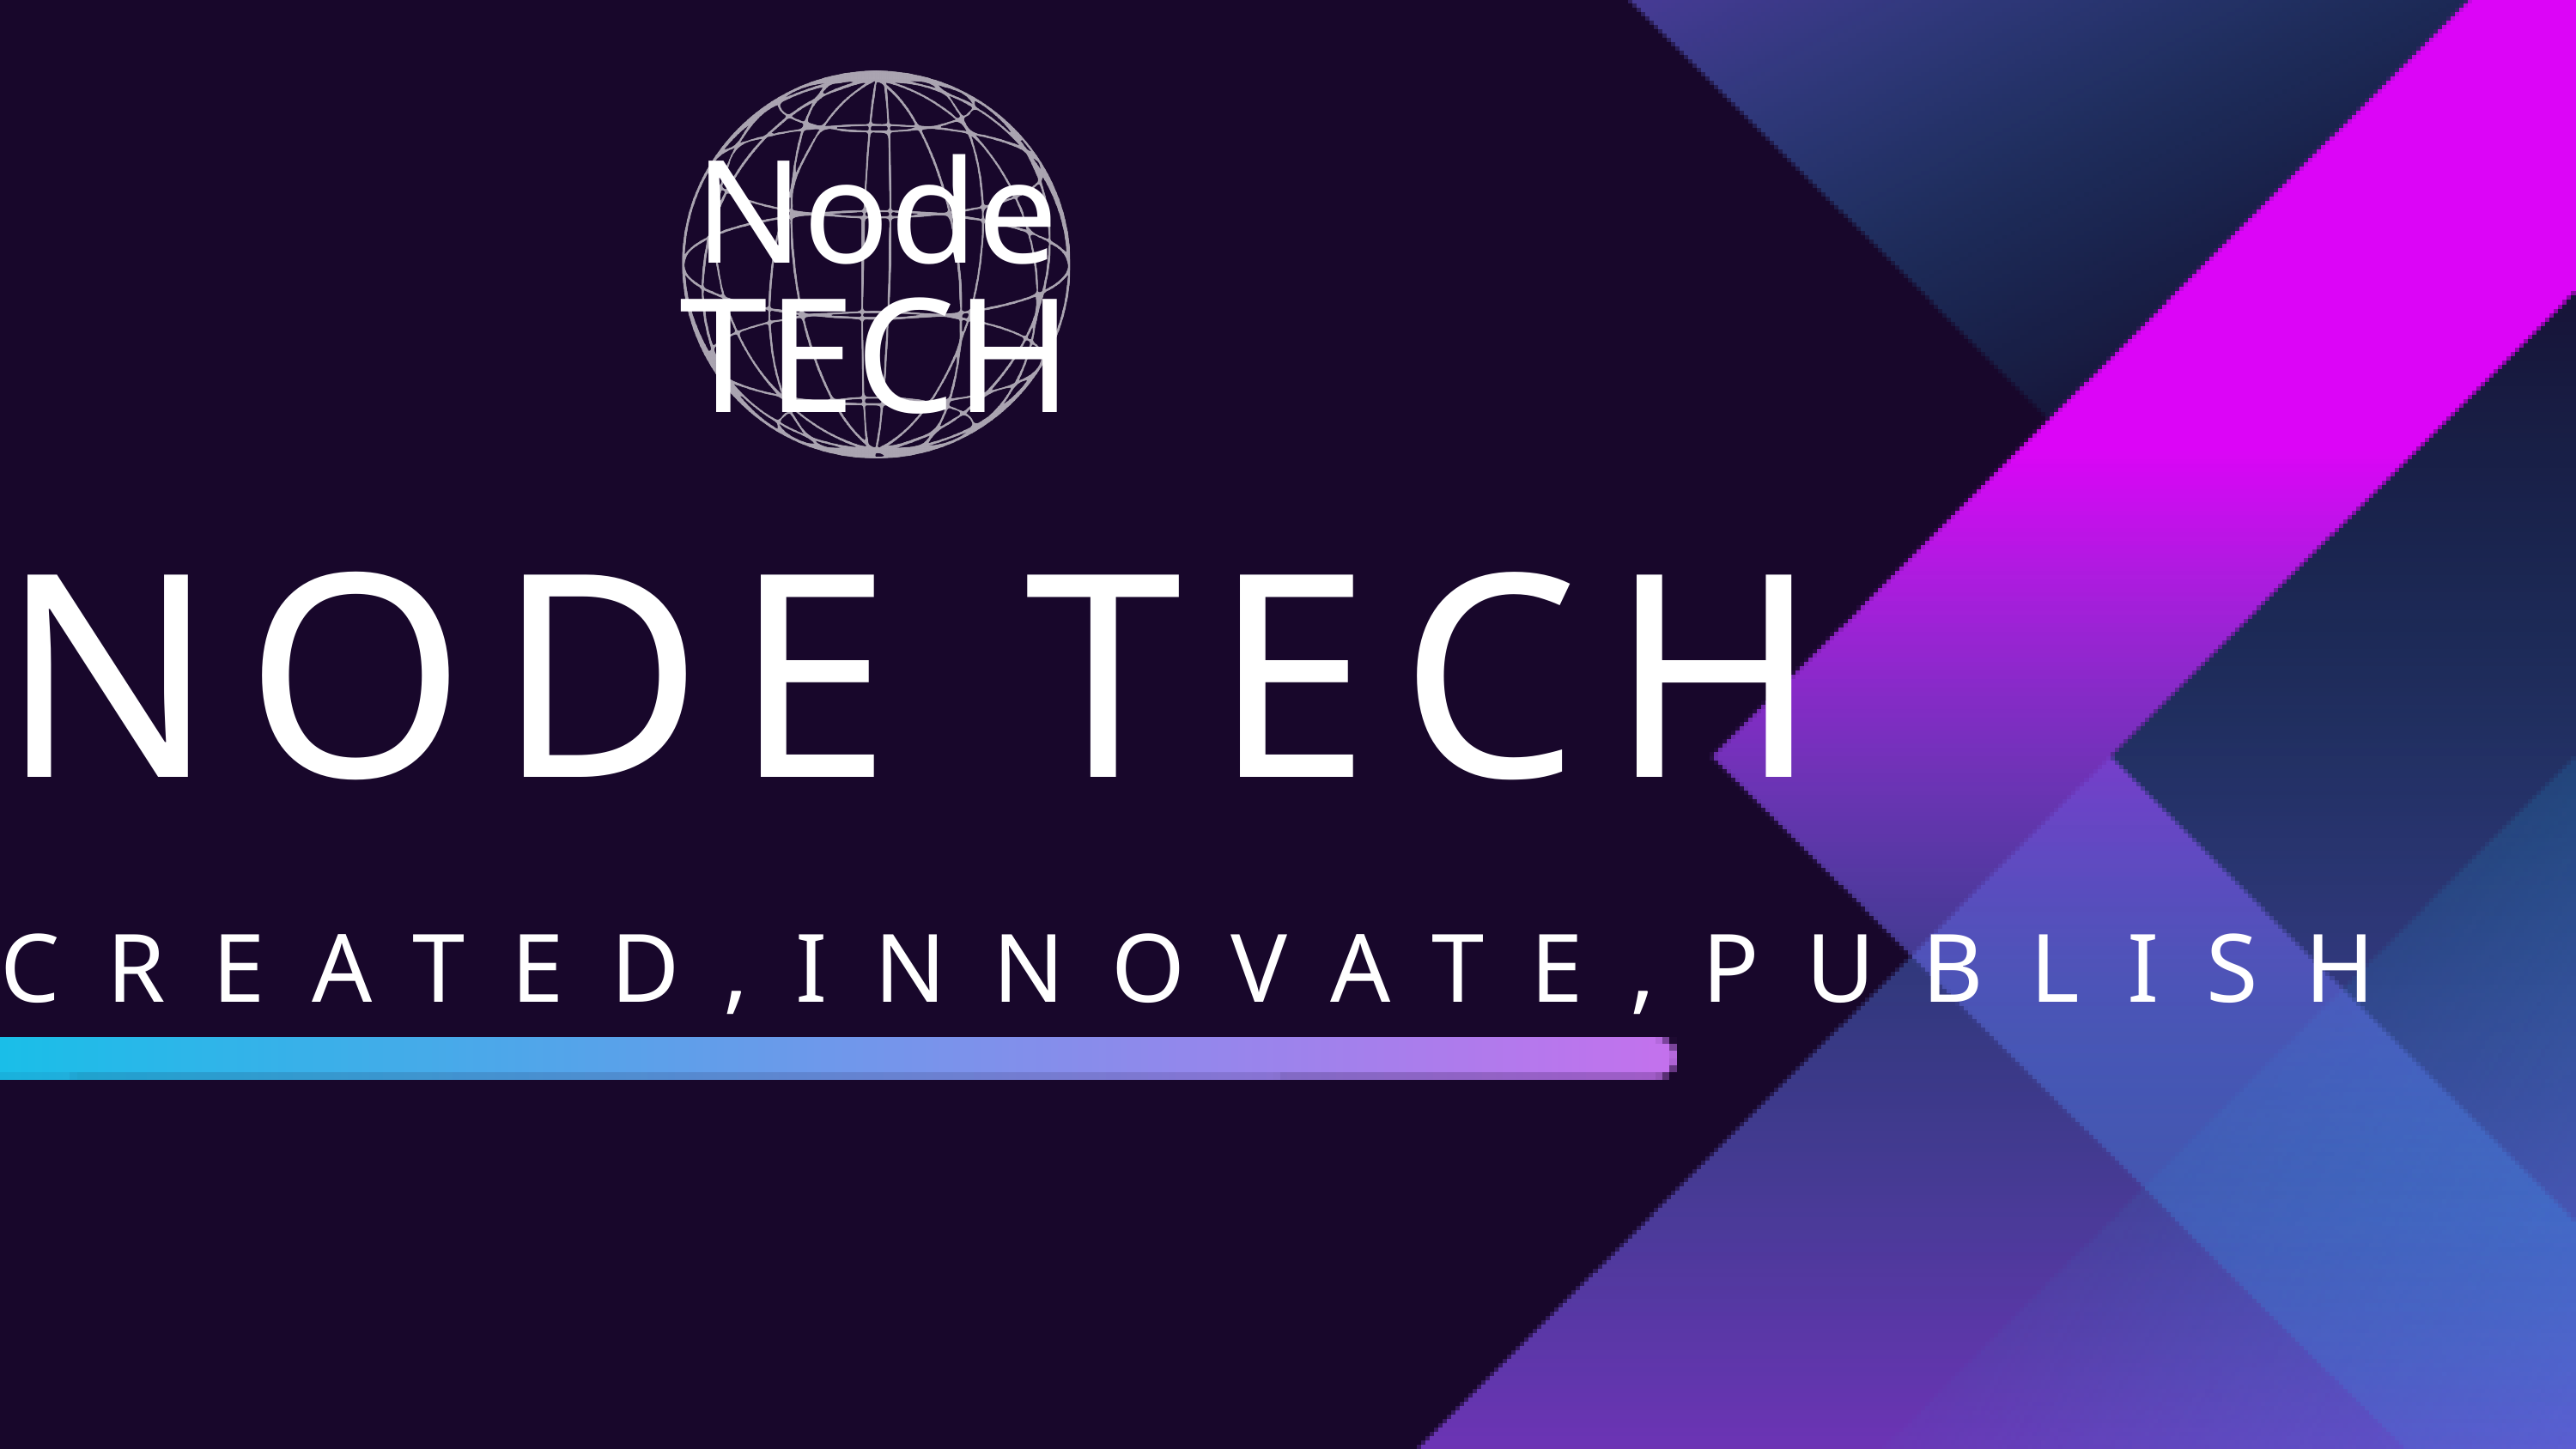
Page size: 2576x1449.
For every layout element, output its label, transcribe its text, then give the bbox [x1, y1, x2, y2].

text_box Node [534, 92, 1218, 221]
text_box TECH [534, 221, 1218, 445]
text_box [0, 1037, 1677, 1081]
text_box [1352, 0, 2576, 917]
text_box CREATED,INNOVATE,PUBLISH [0, 917, 2576, 1022]
text_box [682, 445, 1071, 458]
text_box NODE TECH [0, 522, 1929, 834]
text_box [1352, 1022, 2576, 1449]
text_box [682, 70, 1071, 92]
